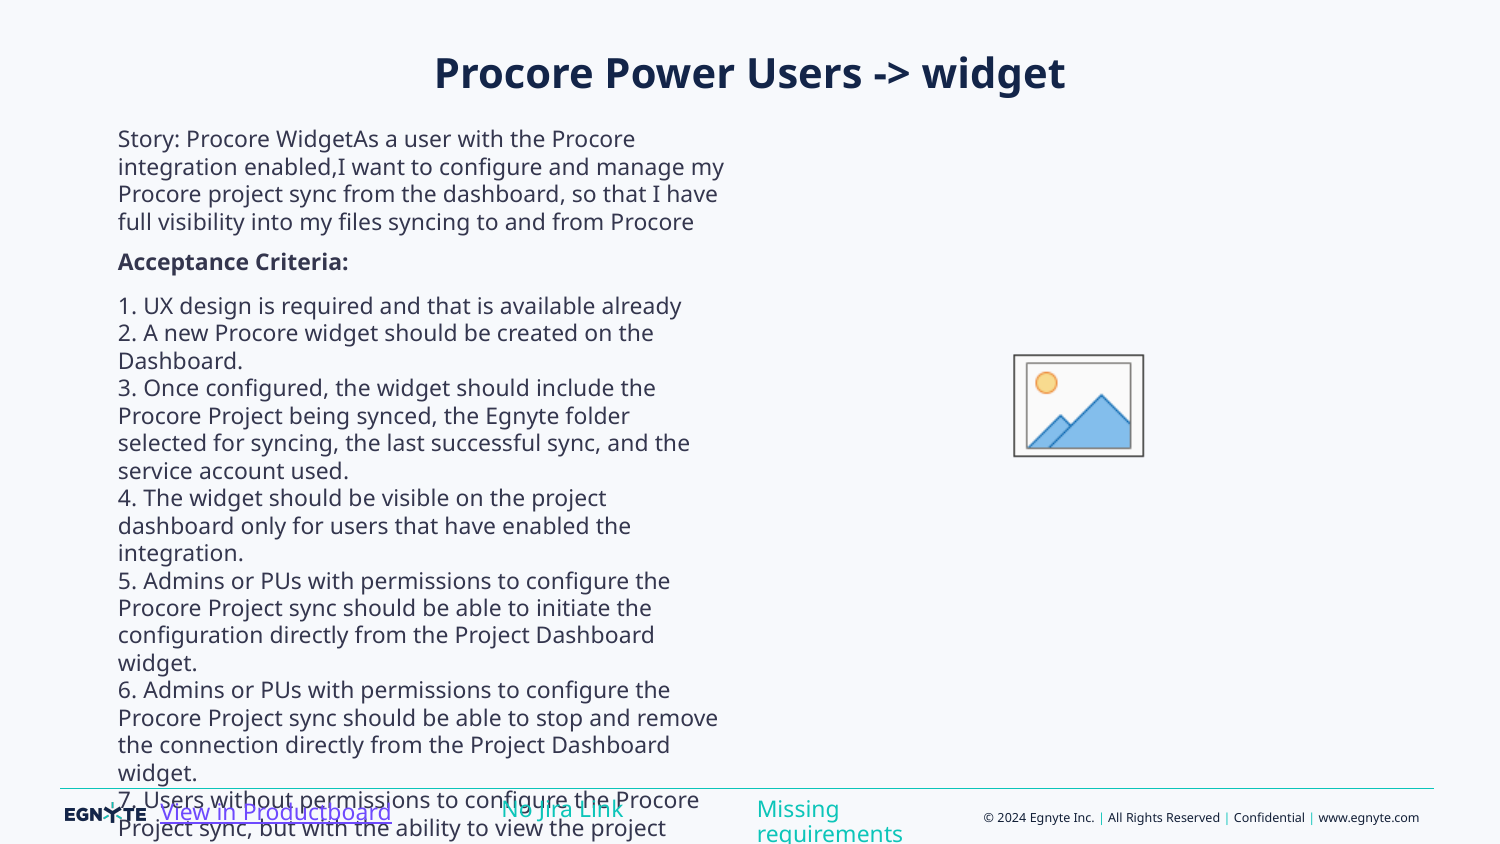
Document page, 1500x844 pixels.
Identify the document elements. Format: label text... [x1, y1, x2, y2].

picture [65, 802, 145, 823]
list View in Productboard [145, 790, 486, 835]
list Missing requirements [742, 790, 997, 835]
list No Jira Link [486, 790, 741, 835]
picture [761, 119, 1397, 693]
title Procore Power Users -> widget [103, 44, 1397, 106]
list Story: Procore WidgetAs a user with the Procore integration enabled,I want to configure and manage my Procore project sync from the dashboard, so that I have full visibility into my files syncing to and from Procore Acceptance Criteria: 1. UX design is required and that is available already 2. A new Procore widget should be created on the Dashboard. 3. Once configured, the widget should include the Procore Project being synced, the Egnyte folder selected for syncing, the last successful sync, and the service account used. 4. The widget should be visible on the project dashboard only for users that have enabled the integration. 5. Admins or PUs with permissions to configure the Procore Project sync should be able to initiate the configuration directly from the Project Dashboard widget. 6. Admins or PUs with permissions to configure the Procore Project sync should be able to stop and remove the connection directly from the Project Dashboard widget. 7. Users without permissions to configure the Procore Project sync, but with the ability to view the project folder should be able to view the status of the Procore connection from the widget Resources: • https://egnyte.atlassian.net/wiki/spaces/AEC/pages/1262190598/Procore+Widget+Requirements+-+Project+Dashboard • https://www.figma.com/design/ZBxPaDgTrrYniqCXSU4D4L/AEC-~~-Procore-dashboard-widget-~~-Q1-2025?node-id=1-4&p=f&t=17kEzoN1x59VZ6ve-0 Expectation for Q2-2025: 1. Development is expected to be completed by Q1 and GA by Q2. [103, 117, 741, 693]
